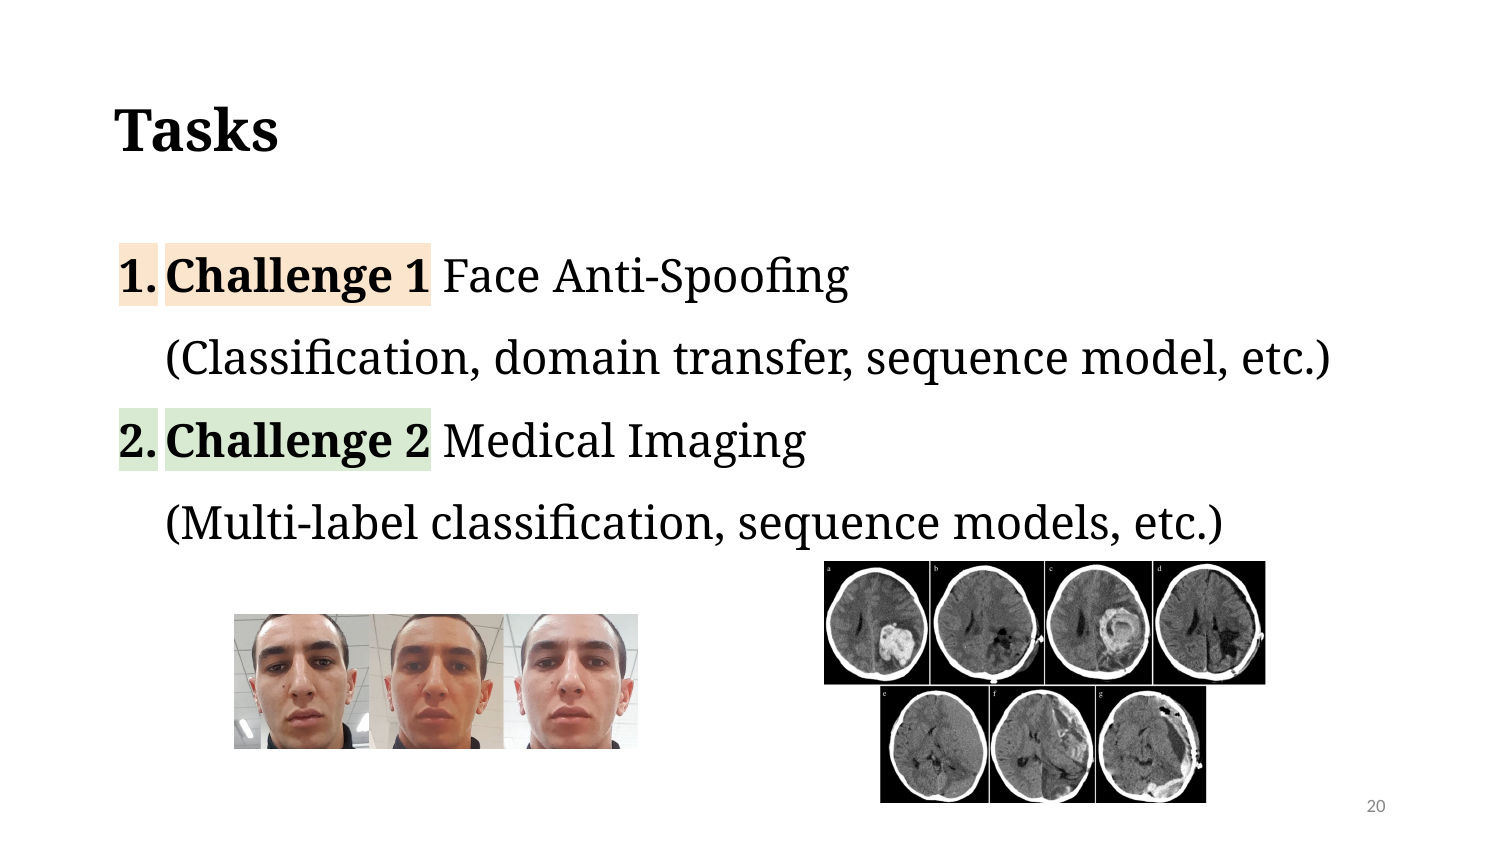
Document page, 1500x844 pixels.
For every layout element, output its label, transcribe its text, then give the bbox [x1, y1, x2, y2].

picture [234, 614, 639, 749]
title Tasks [103, 71, 1397, 194]
picture [824, 560, 1266, 803]
list Challenge 1 Face Anti-Spoofing (Classification, domain transfer, sequence model, etc.) Challenge 2 Medical Imaging (Multi-label classification, sequence models, etc.) [97, 213, 1392, 749]
slide_number ‹#› [1059, 782, 1397, 827]
